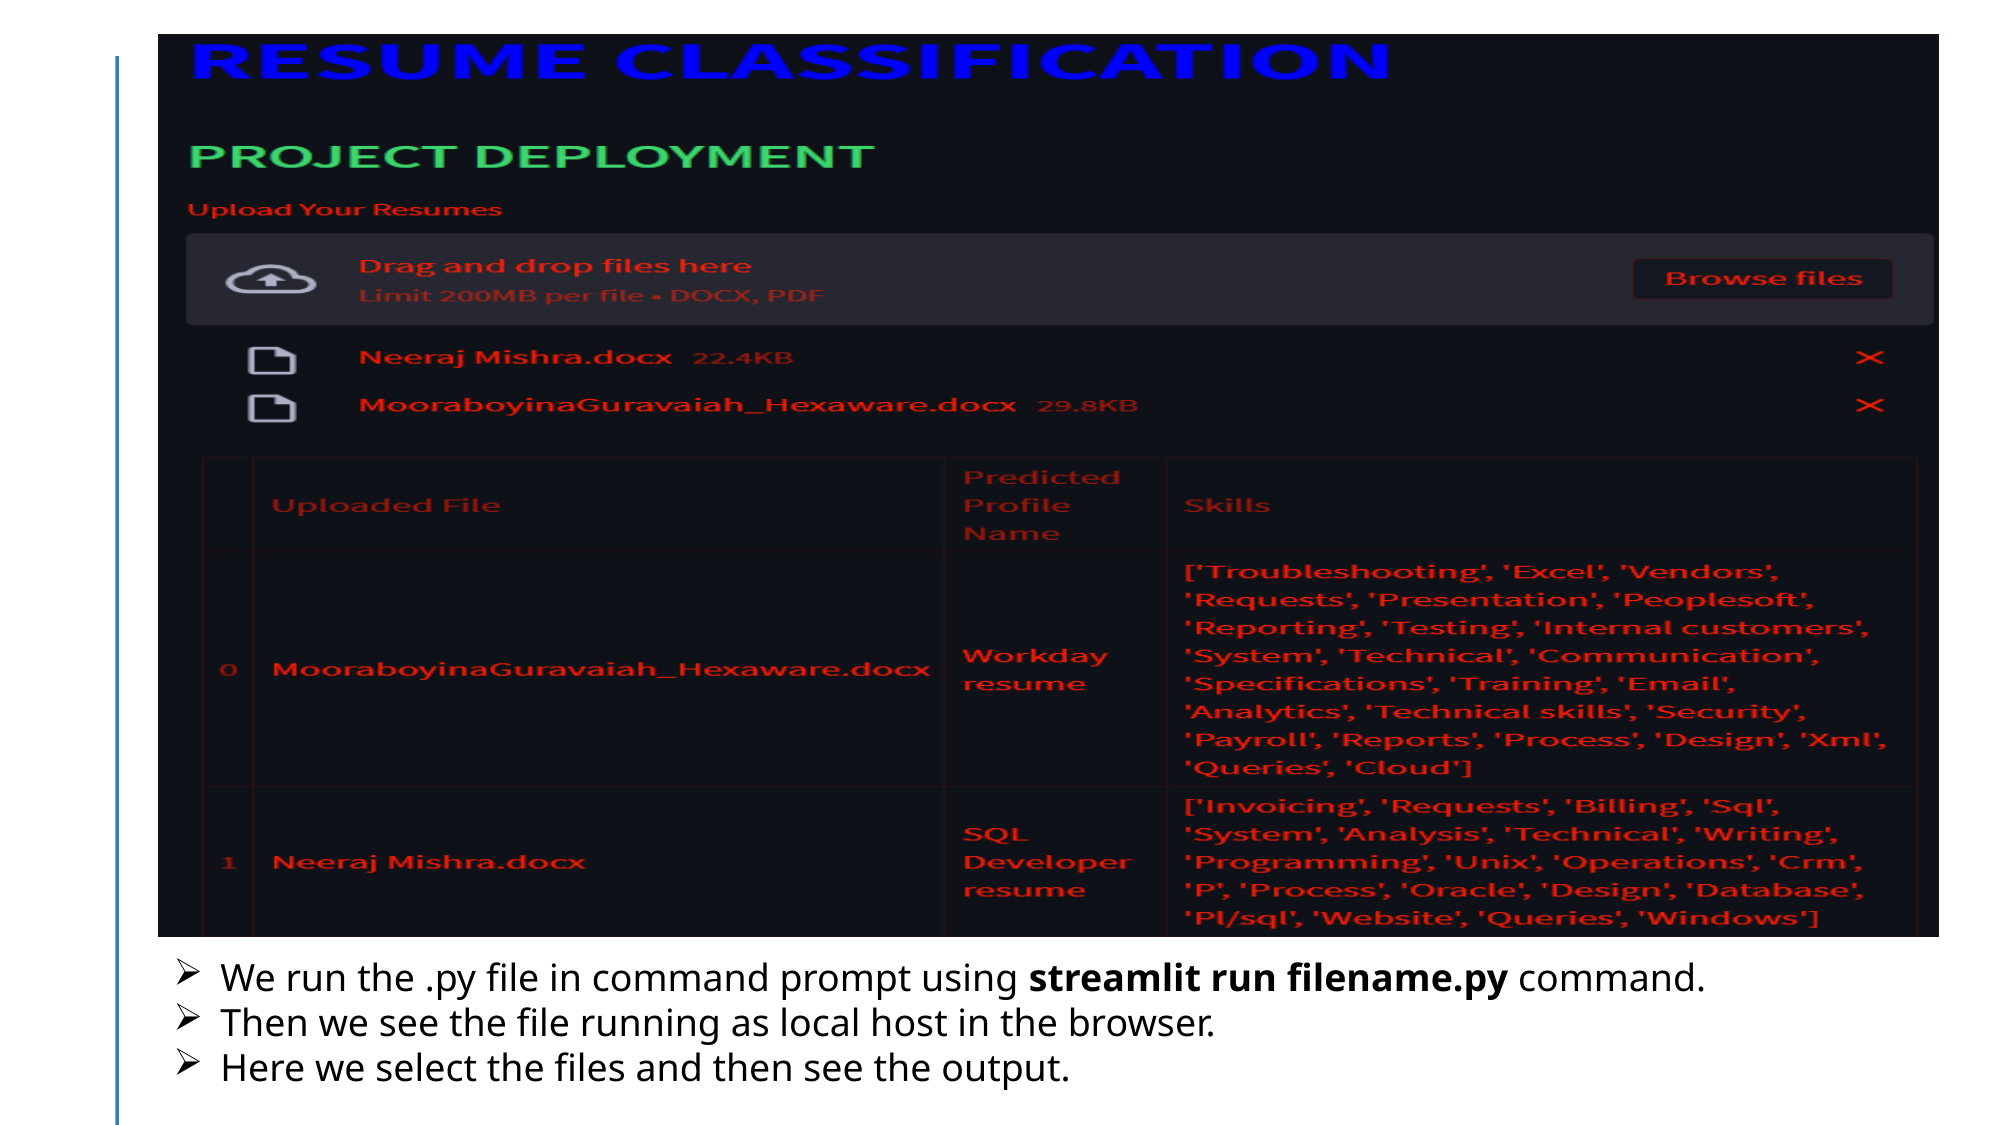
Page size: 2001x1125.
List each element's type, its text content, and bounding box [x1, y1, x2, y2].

text_box We run the .py file in command prompt using streamlit run filename.py command. Then we see the file running as local host in the browser. Here we select the files and then see the output. [158, 946, 1917, 1097]
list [158, 34, 1939, 937]
